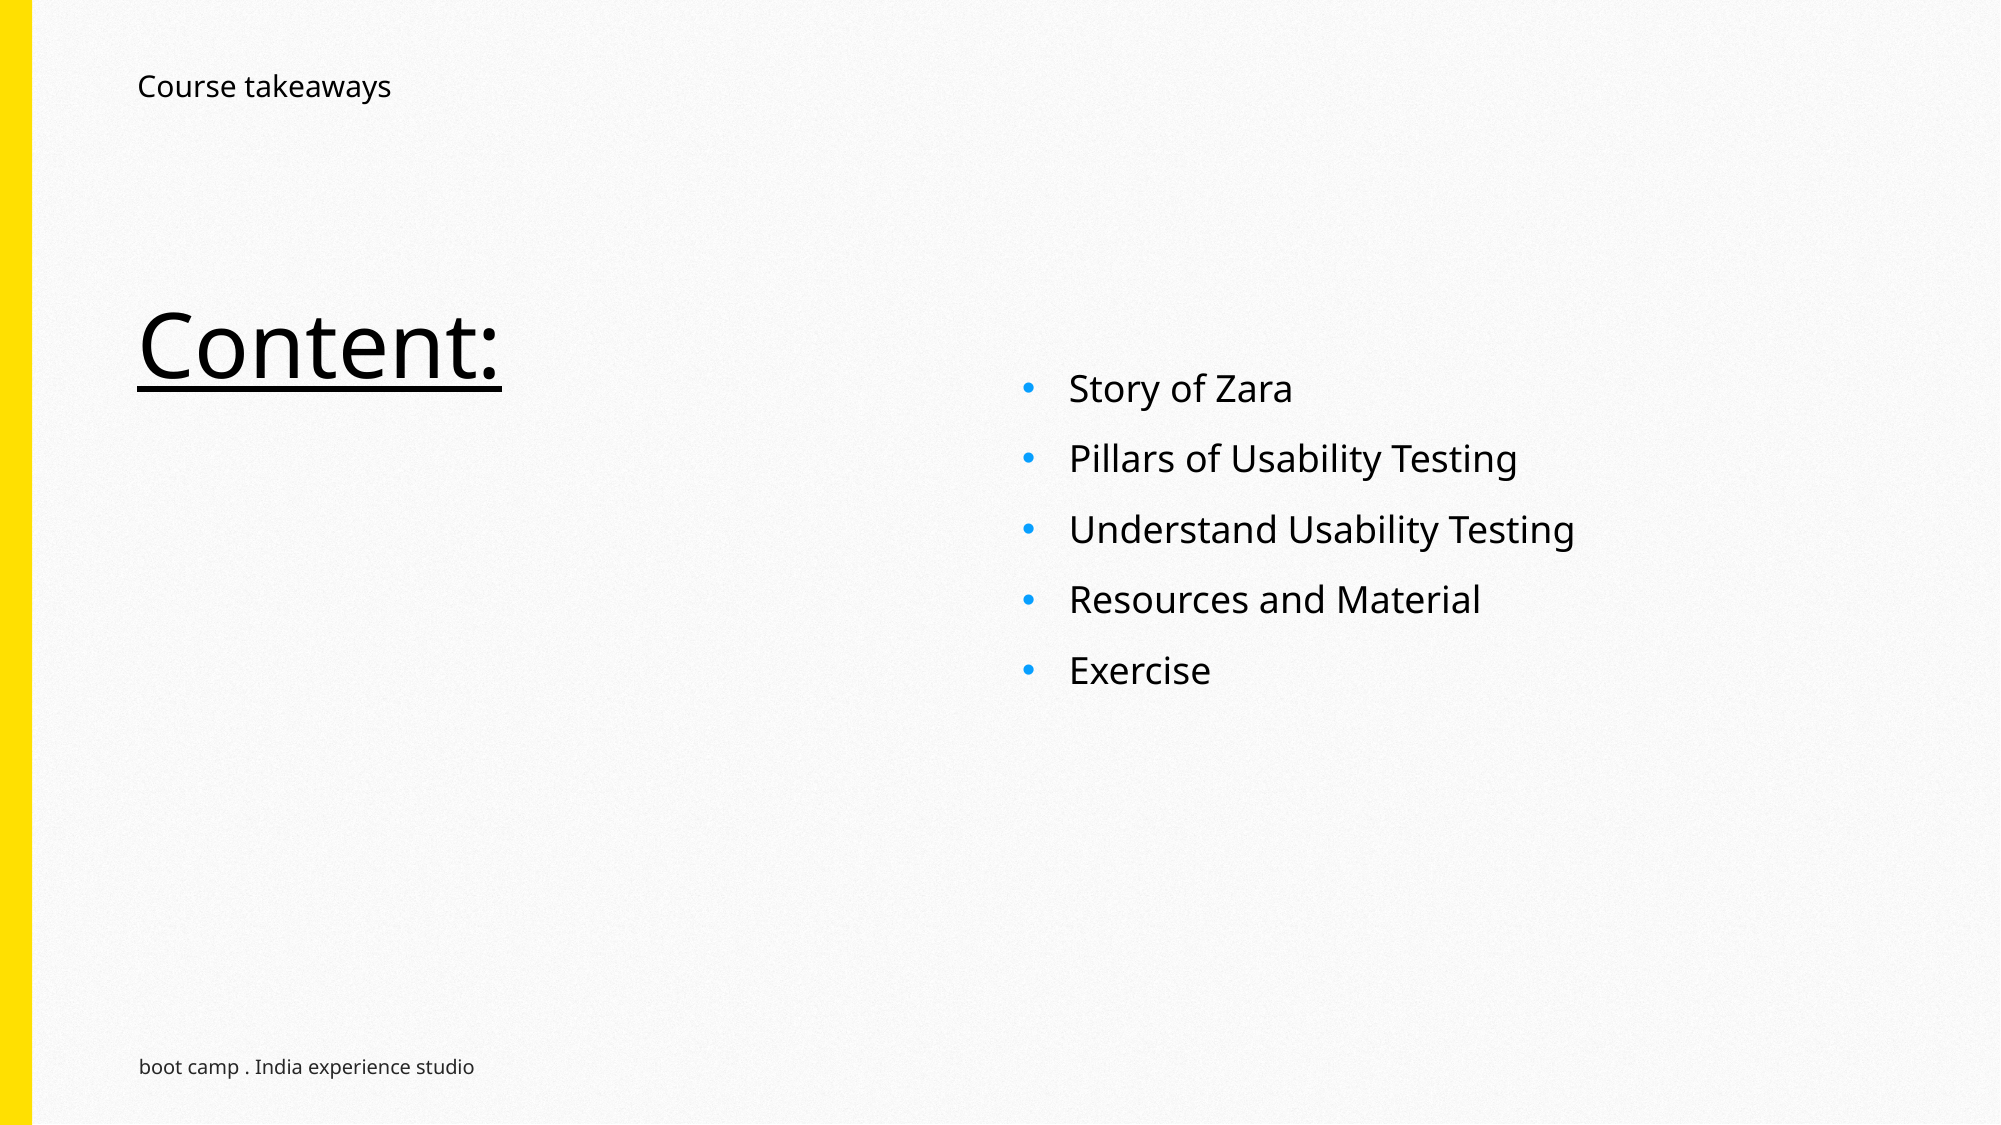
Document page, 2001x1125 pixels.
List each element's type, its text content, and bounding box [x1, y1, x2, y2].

list Course takeaways [137, 57, 892, 96]
list Story of Zara Pillars of Usability Testing Understand Usability Testing Resources and Material Exercise [1022, 223, 1847, 895]
title Content: [137, 276, 917, 497]
